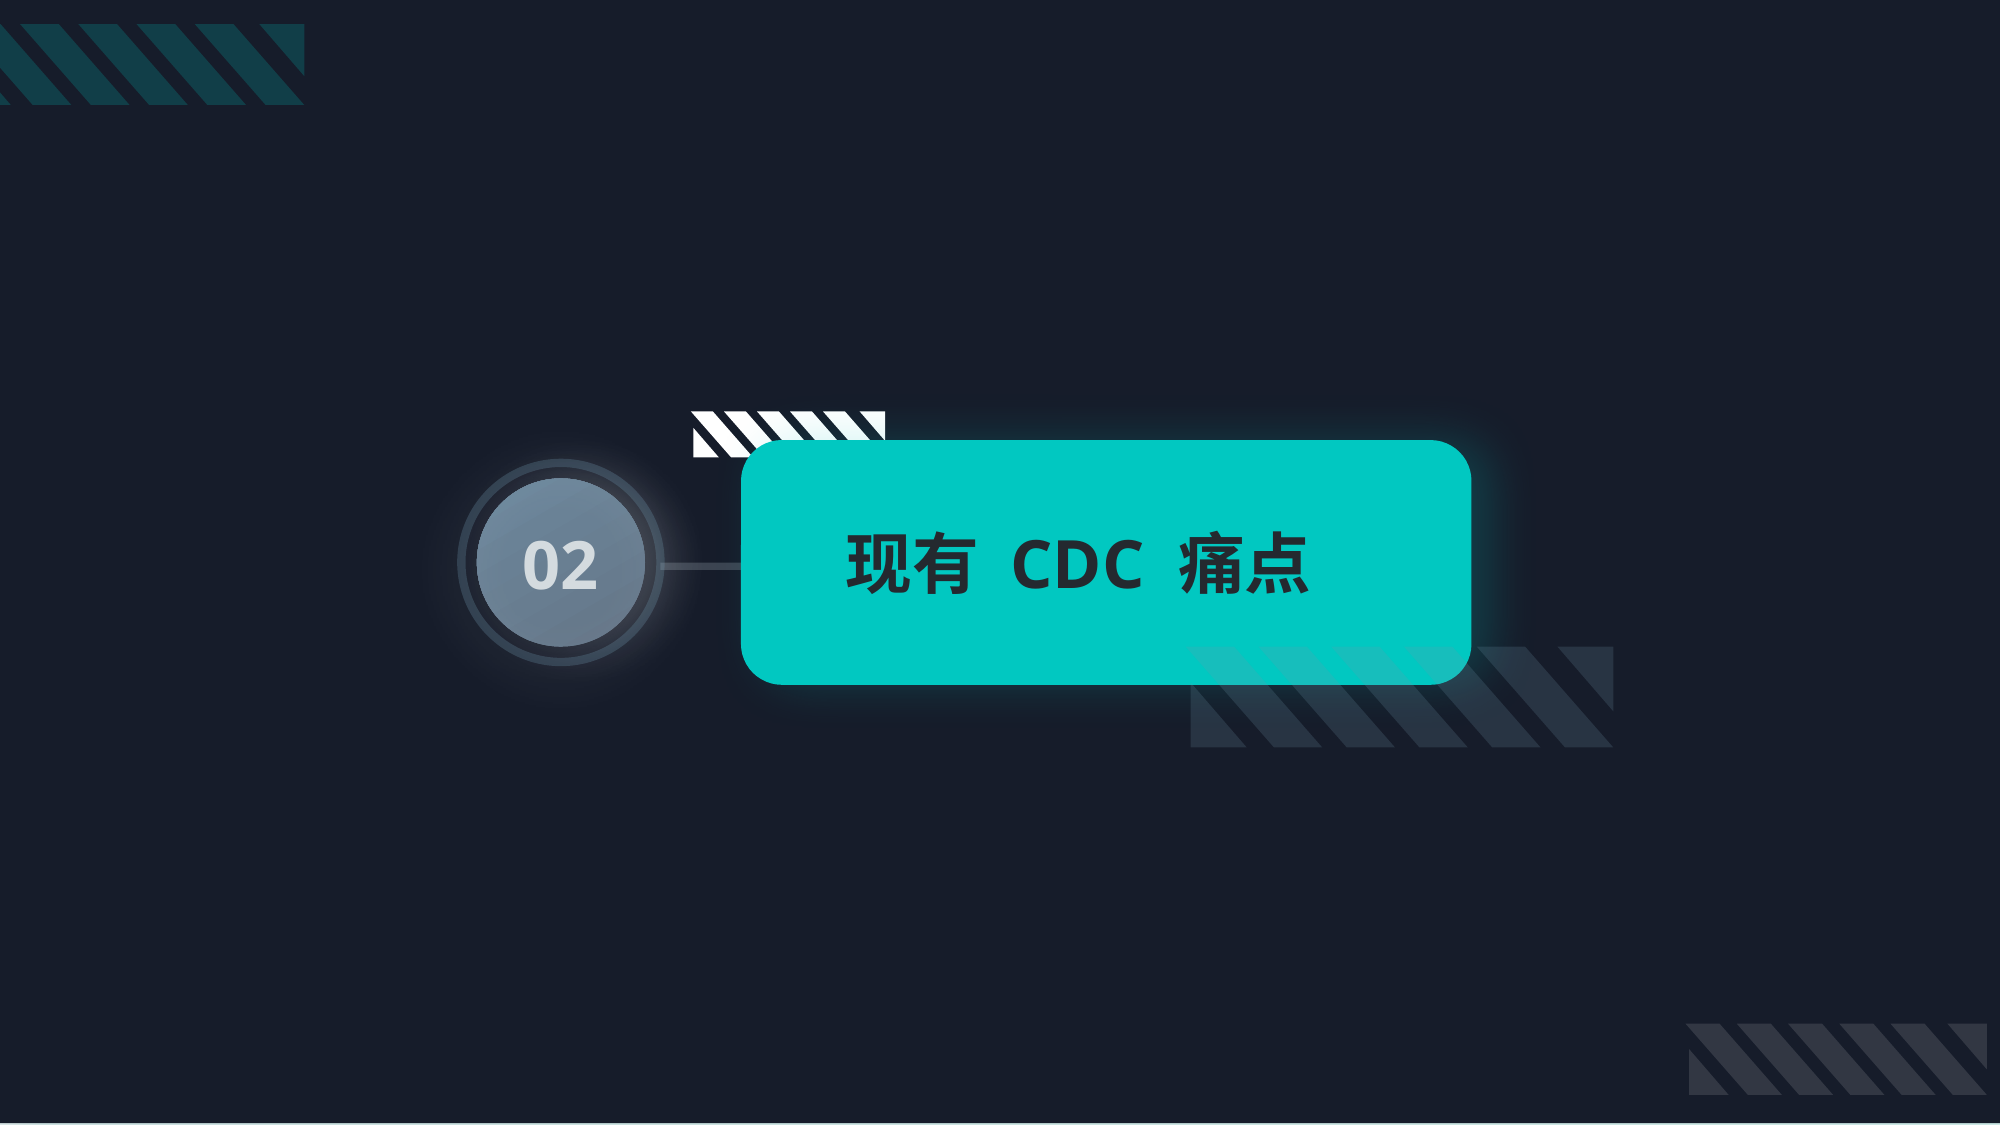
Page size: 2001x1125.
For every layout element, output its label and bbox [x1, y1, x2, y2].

text_box [0, 24, 305, 105]
text_box [1185, 646, 1614, 748]
text_box [0, 0, 2000, 1124]
text_box [1685, 1023, 1987, 1095]
text_box [690, 411, 886, 440]
text_box [461, 440, 1472, 685]
